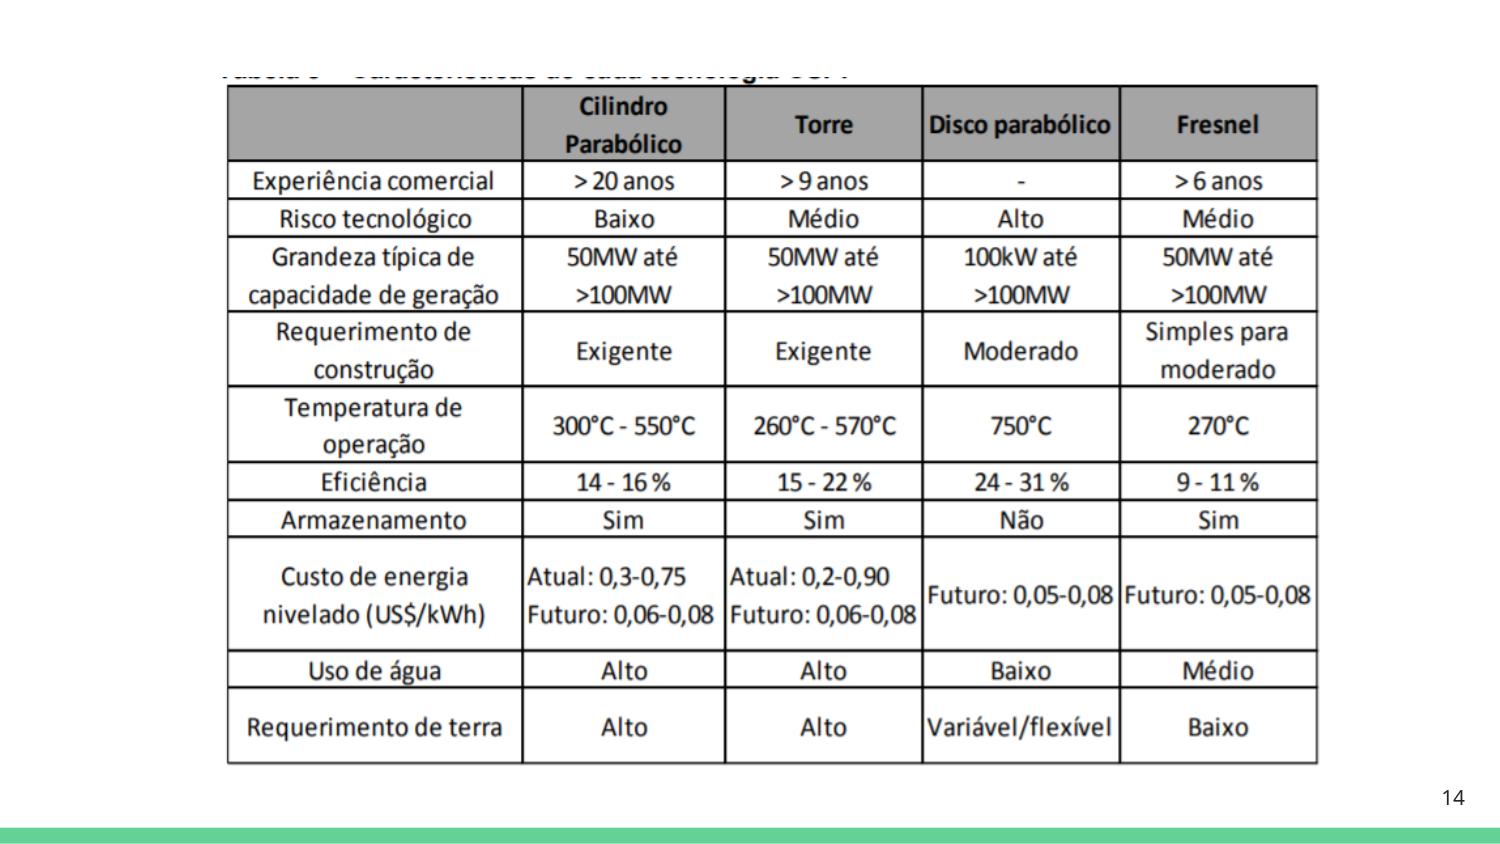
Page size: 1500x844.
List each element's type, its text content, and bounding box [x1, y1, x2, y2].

picture [222, 77, 1322, 767]
slide_number ‹#› [1389, 764, 1480, 830]
